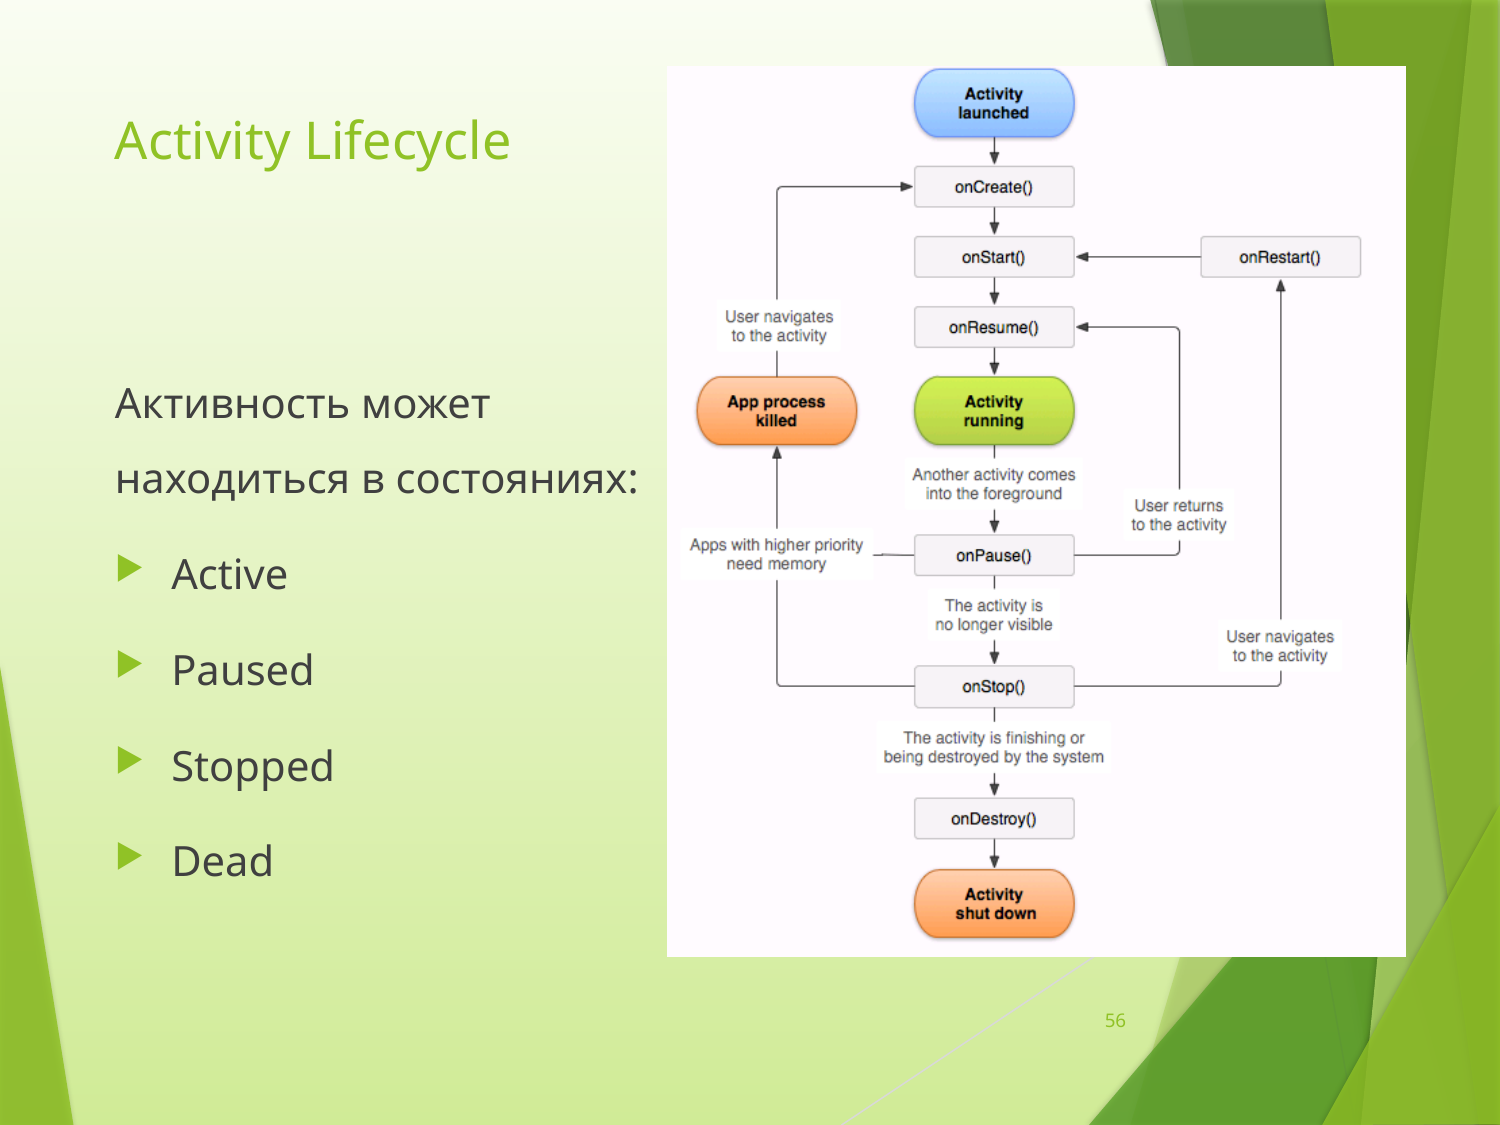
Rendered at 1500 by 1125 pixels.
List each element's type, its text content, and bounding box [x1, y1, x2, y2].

slide_number 56 [1057, 991, 1142, 1051]
list Активность может находиться в состояниях: Active Paused Stopped Dead [99, 246, 1142, 991]
title Activity Lifecycle [99, 99, 662, 211]
picture [666, 65, 1406, 958]
